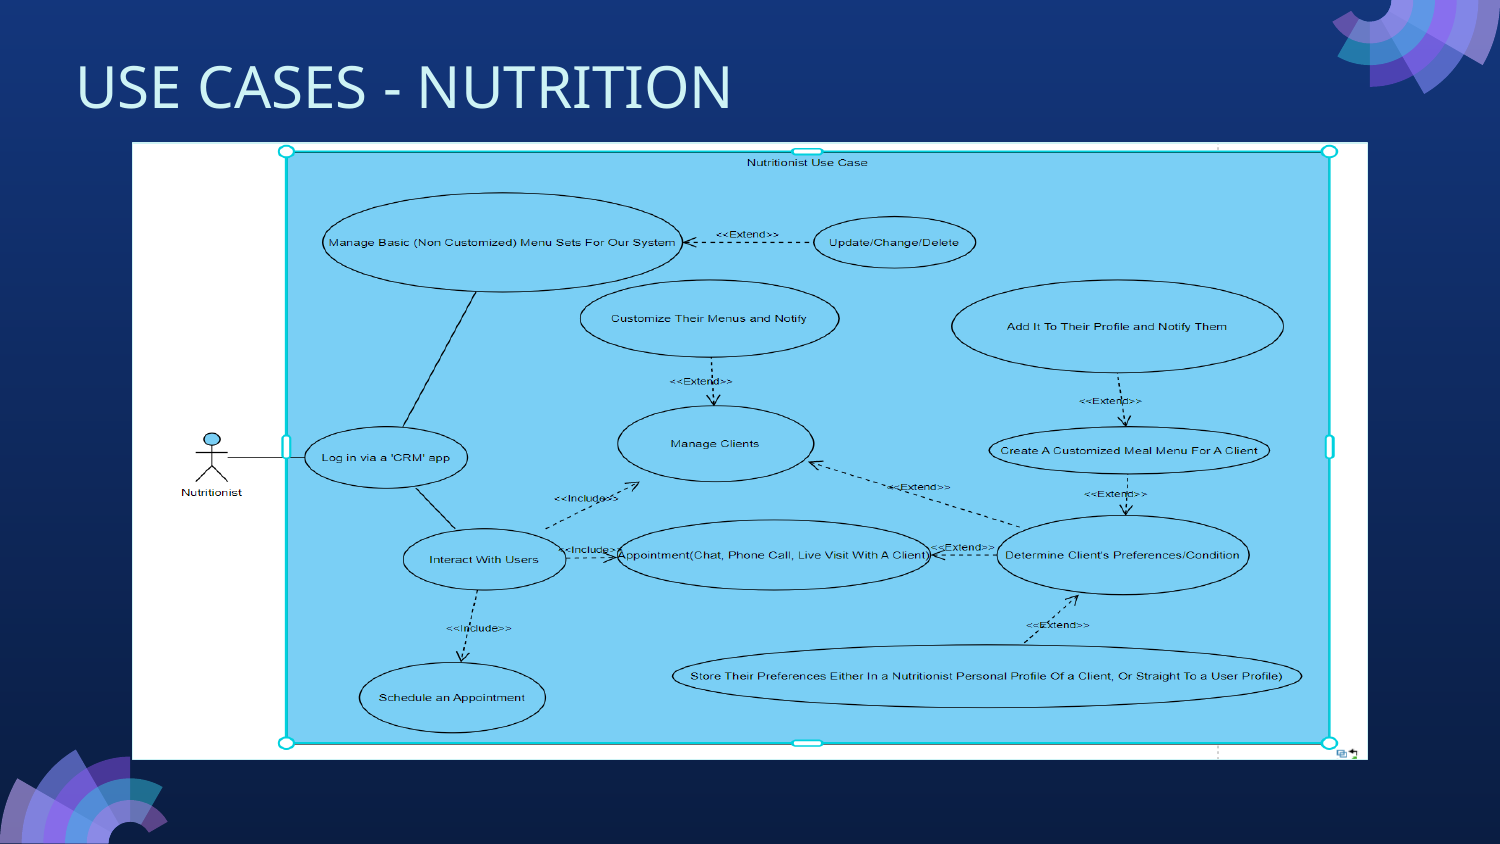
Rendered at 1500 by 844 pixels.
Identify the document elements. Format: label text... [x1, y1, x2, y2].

title USE CASES - NUTRITION [60, 35, 1325, 130]
picture [133, 143, 1367, 759]
